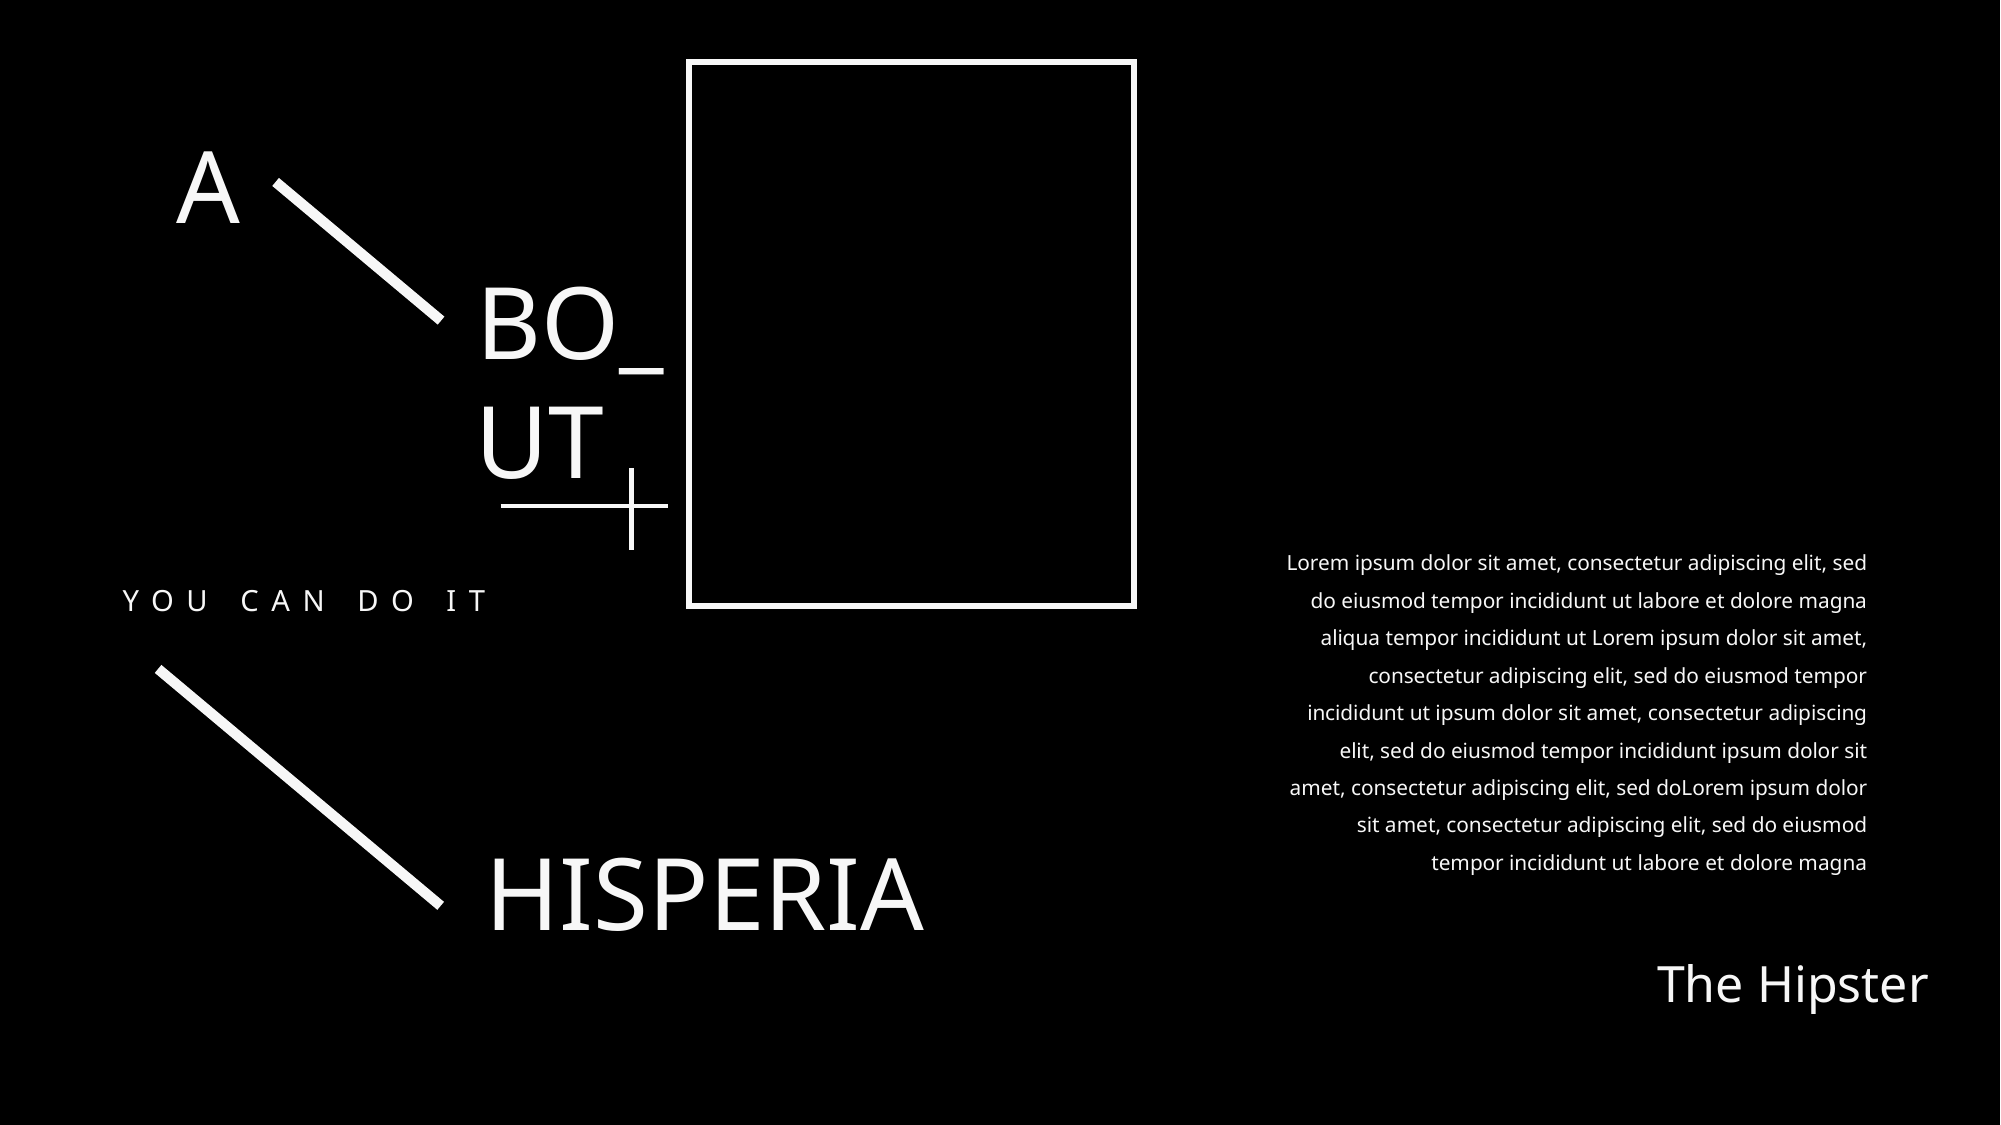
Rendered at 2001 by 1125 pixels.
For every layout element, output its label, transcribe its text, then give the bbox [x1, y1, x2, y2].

text_box [688, 61, 764, 607]
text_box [157, 668, 441, 906]
text_box YOU CAN DO IT [108, 575, 501, 625]
text_box Lorem ipsum dolor sit amet, consectetur adipiscing elit, sed do eiusmod tempor incididunt ut labore et dolore magna aliqua tempor incididunt ut Lorem ipsum dolor sit amet, consectetur adipiscing elit, sed do eiusmod tempor incididunt ut ipsum dolor sit amet, consectetur adipiscing elit, sed do eiusmod tempor incididunt ipsum dolor sit amet, consectetur adipiscing elit, sed doLorem ipsum dolor sit amet, consectetur adipiscing elit, sed do eiusmod tempor incididunt ut labore et dolore magna [1536, 530, 1882, 882]
text_box The Hipster [1642, 945, 1944, 1021]
text_box HISPERIA [471, 823, 764, 959]
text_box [500, 468, 669, 550]
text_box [158, 116, 685, 508]
picture [764, 0, 1536, 1125]
